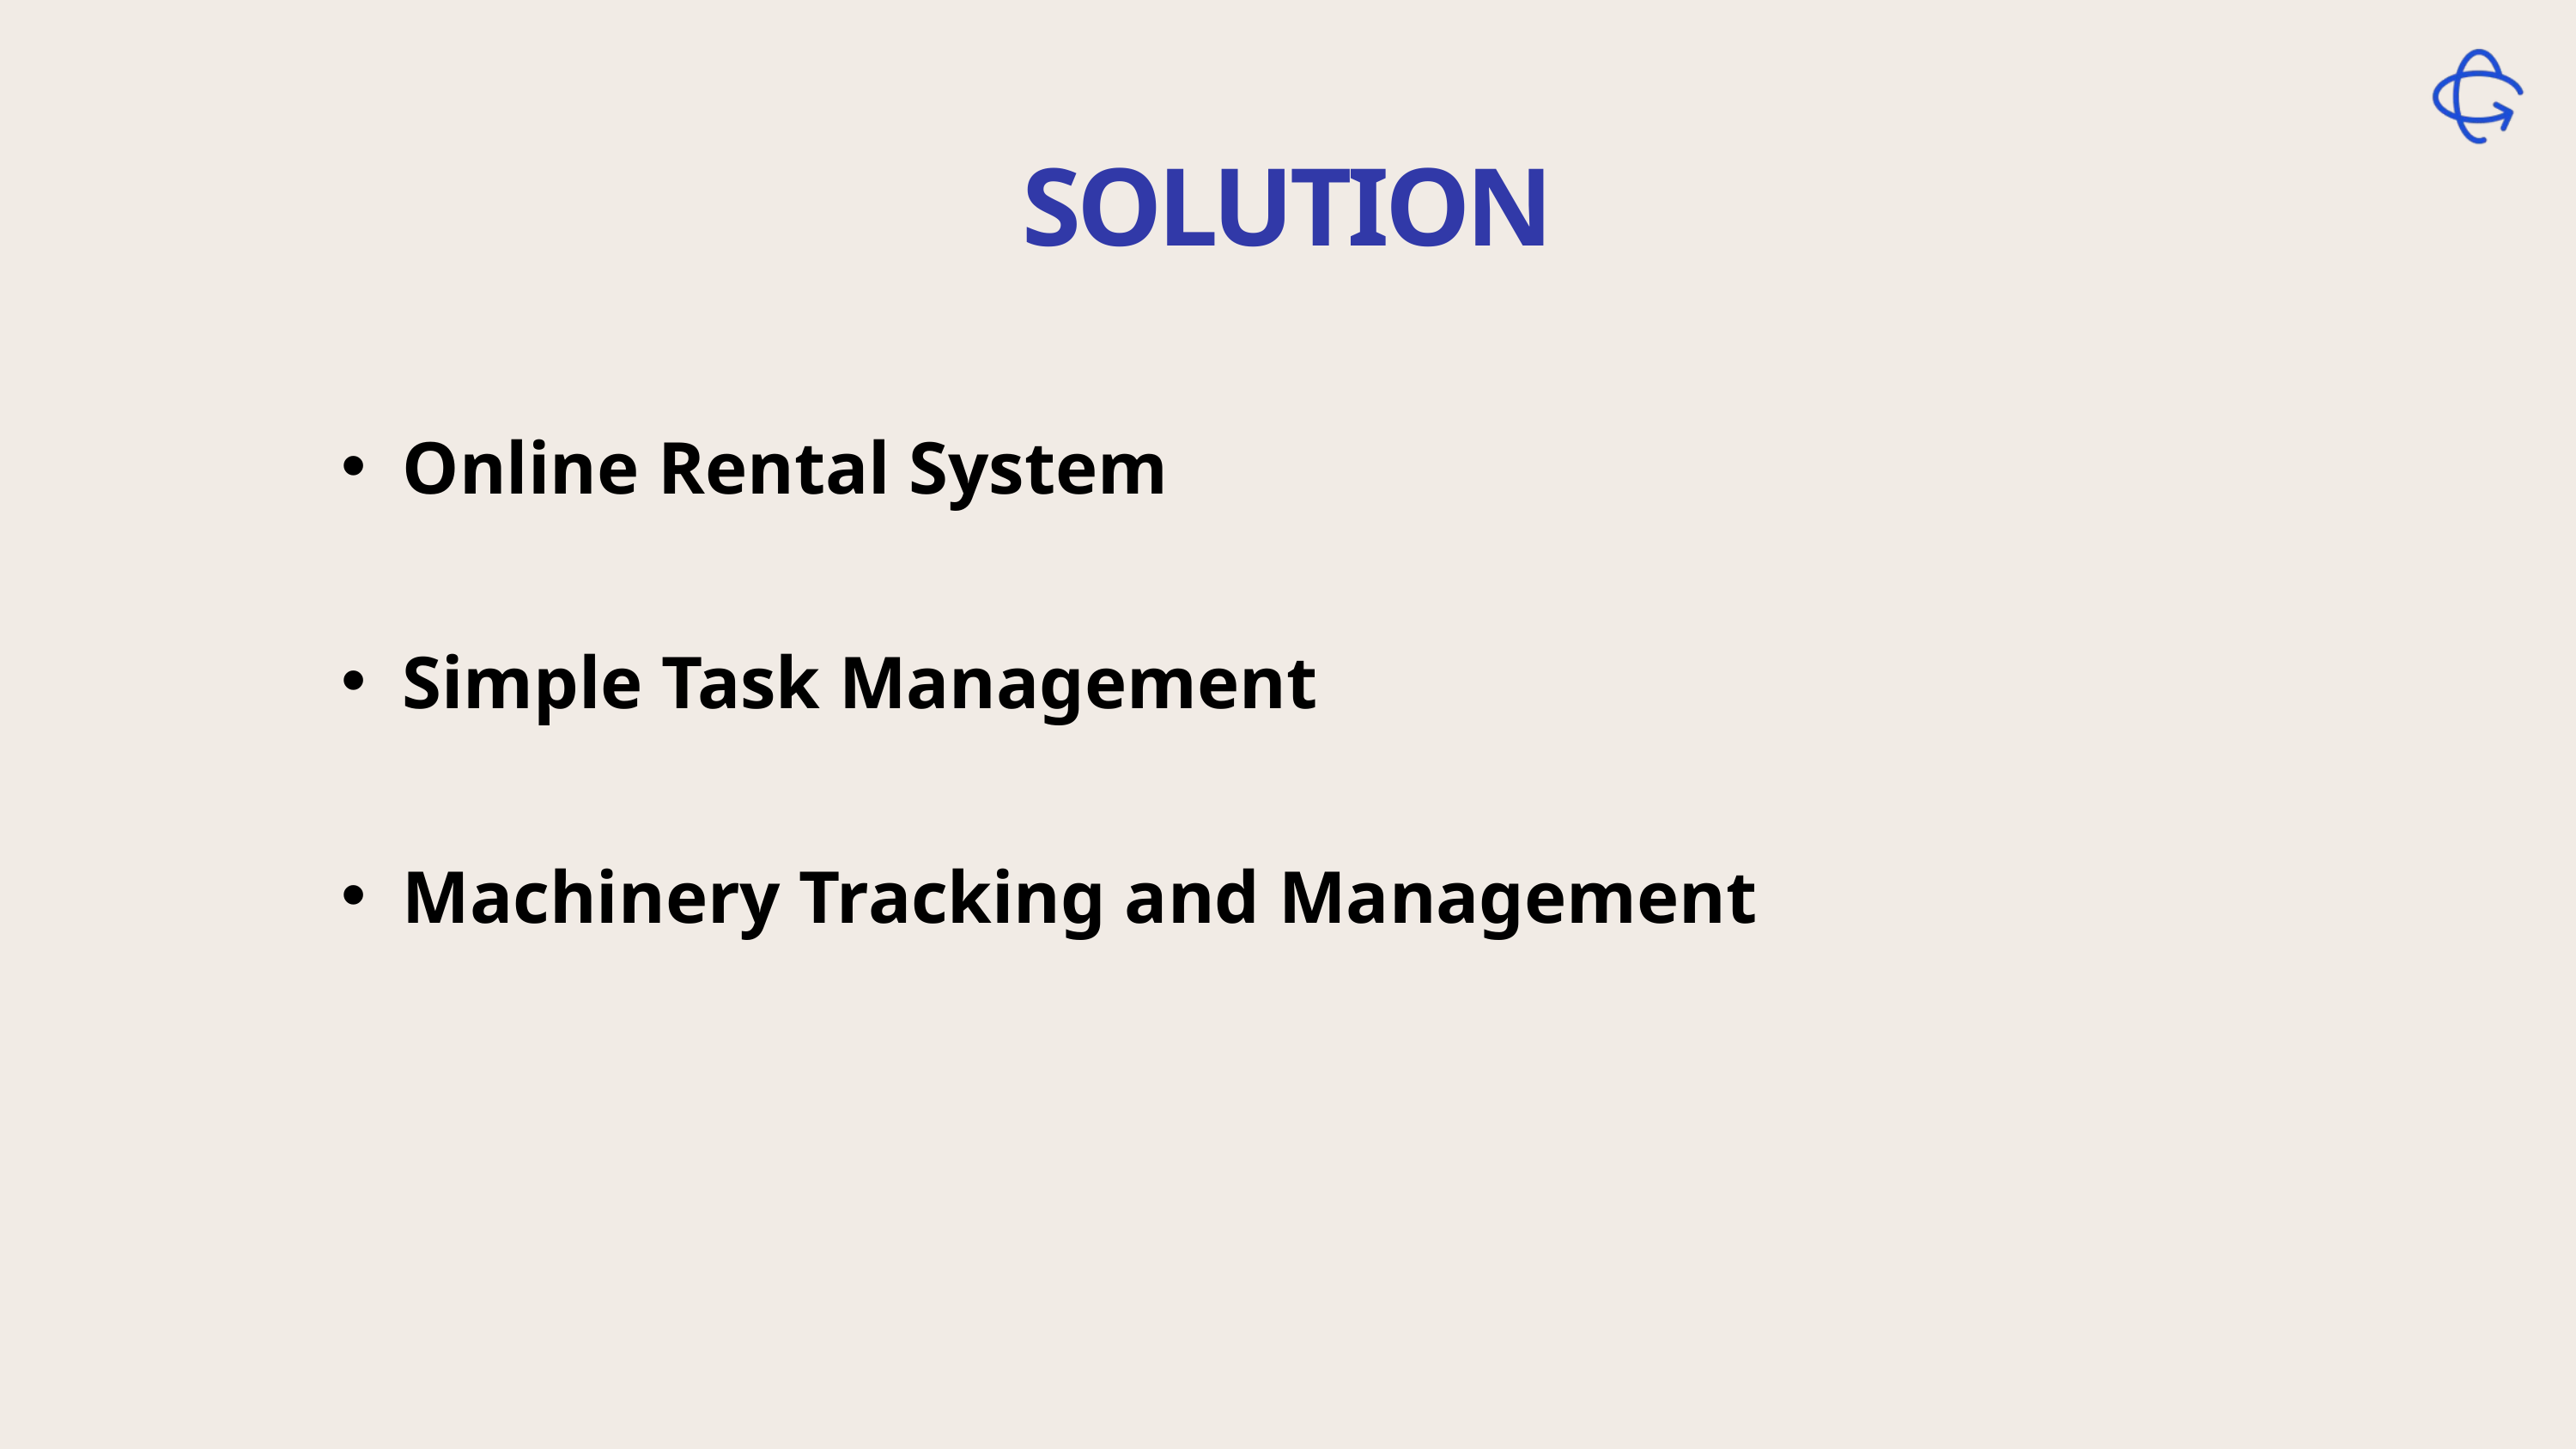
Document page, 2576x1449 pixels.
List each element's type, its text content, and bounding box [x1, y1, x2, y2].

text_box Online Rental System Simple Task Management Machinery Tracking and Management [281, 401, 1833, 937]
text_box [2381, 0, 2576, 195]
text_box SOLUTION [0, 159, 2576, 268]
